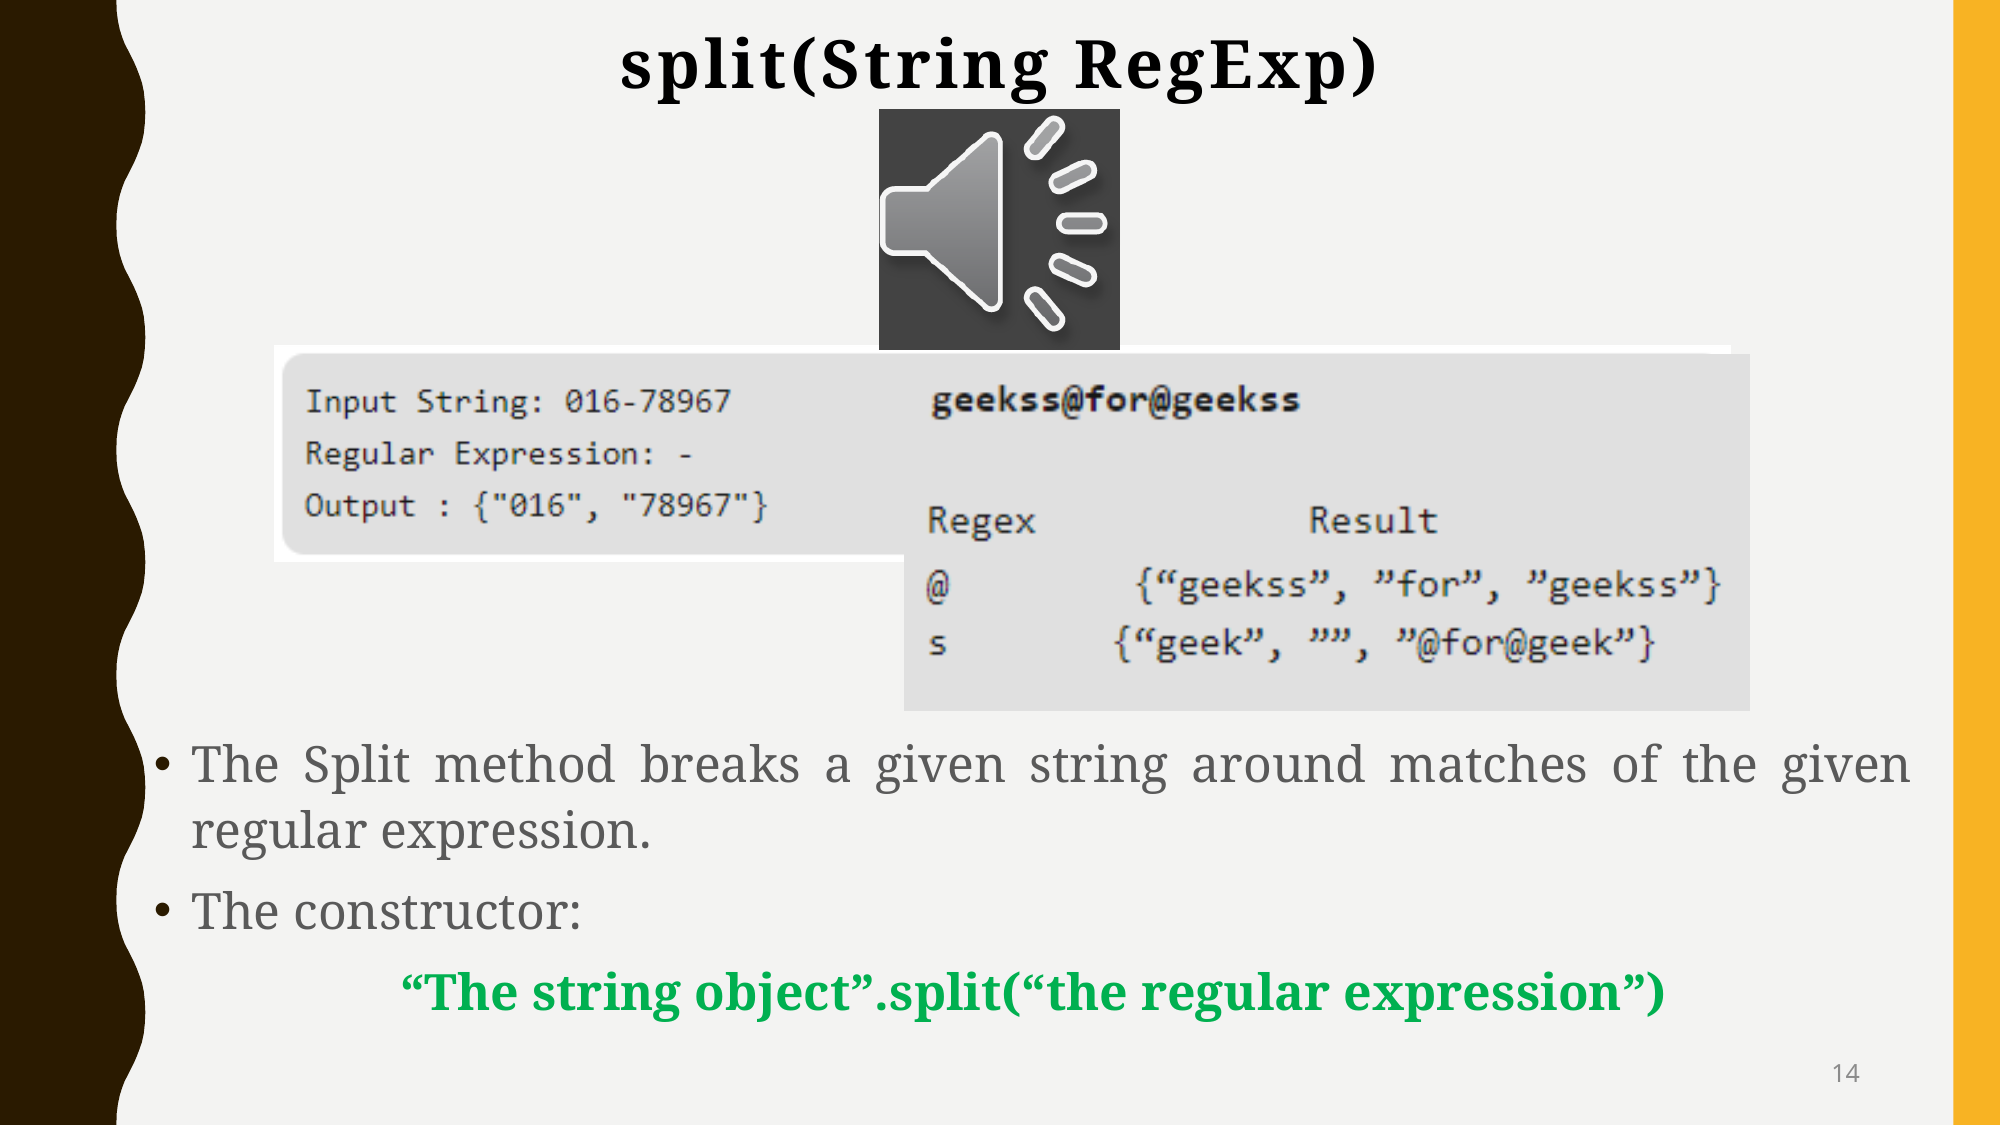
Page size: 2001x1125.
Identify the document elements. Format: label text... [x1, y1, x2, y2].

slide_number 14 [1412, 1045, 1875, 1103]
picture [274, 108, 1750, 711]
title split(String RegExp) [353, 2, 1647, 110]
list The Split method breaks a given string around matches of the given regular expression. The constructor: “The string object”.split(“the regular expression”) [139, 719, 1928, 1043]
